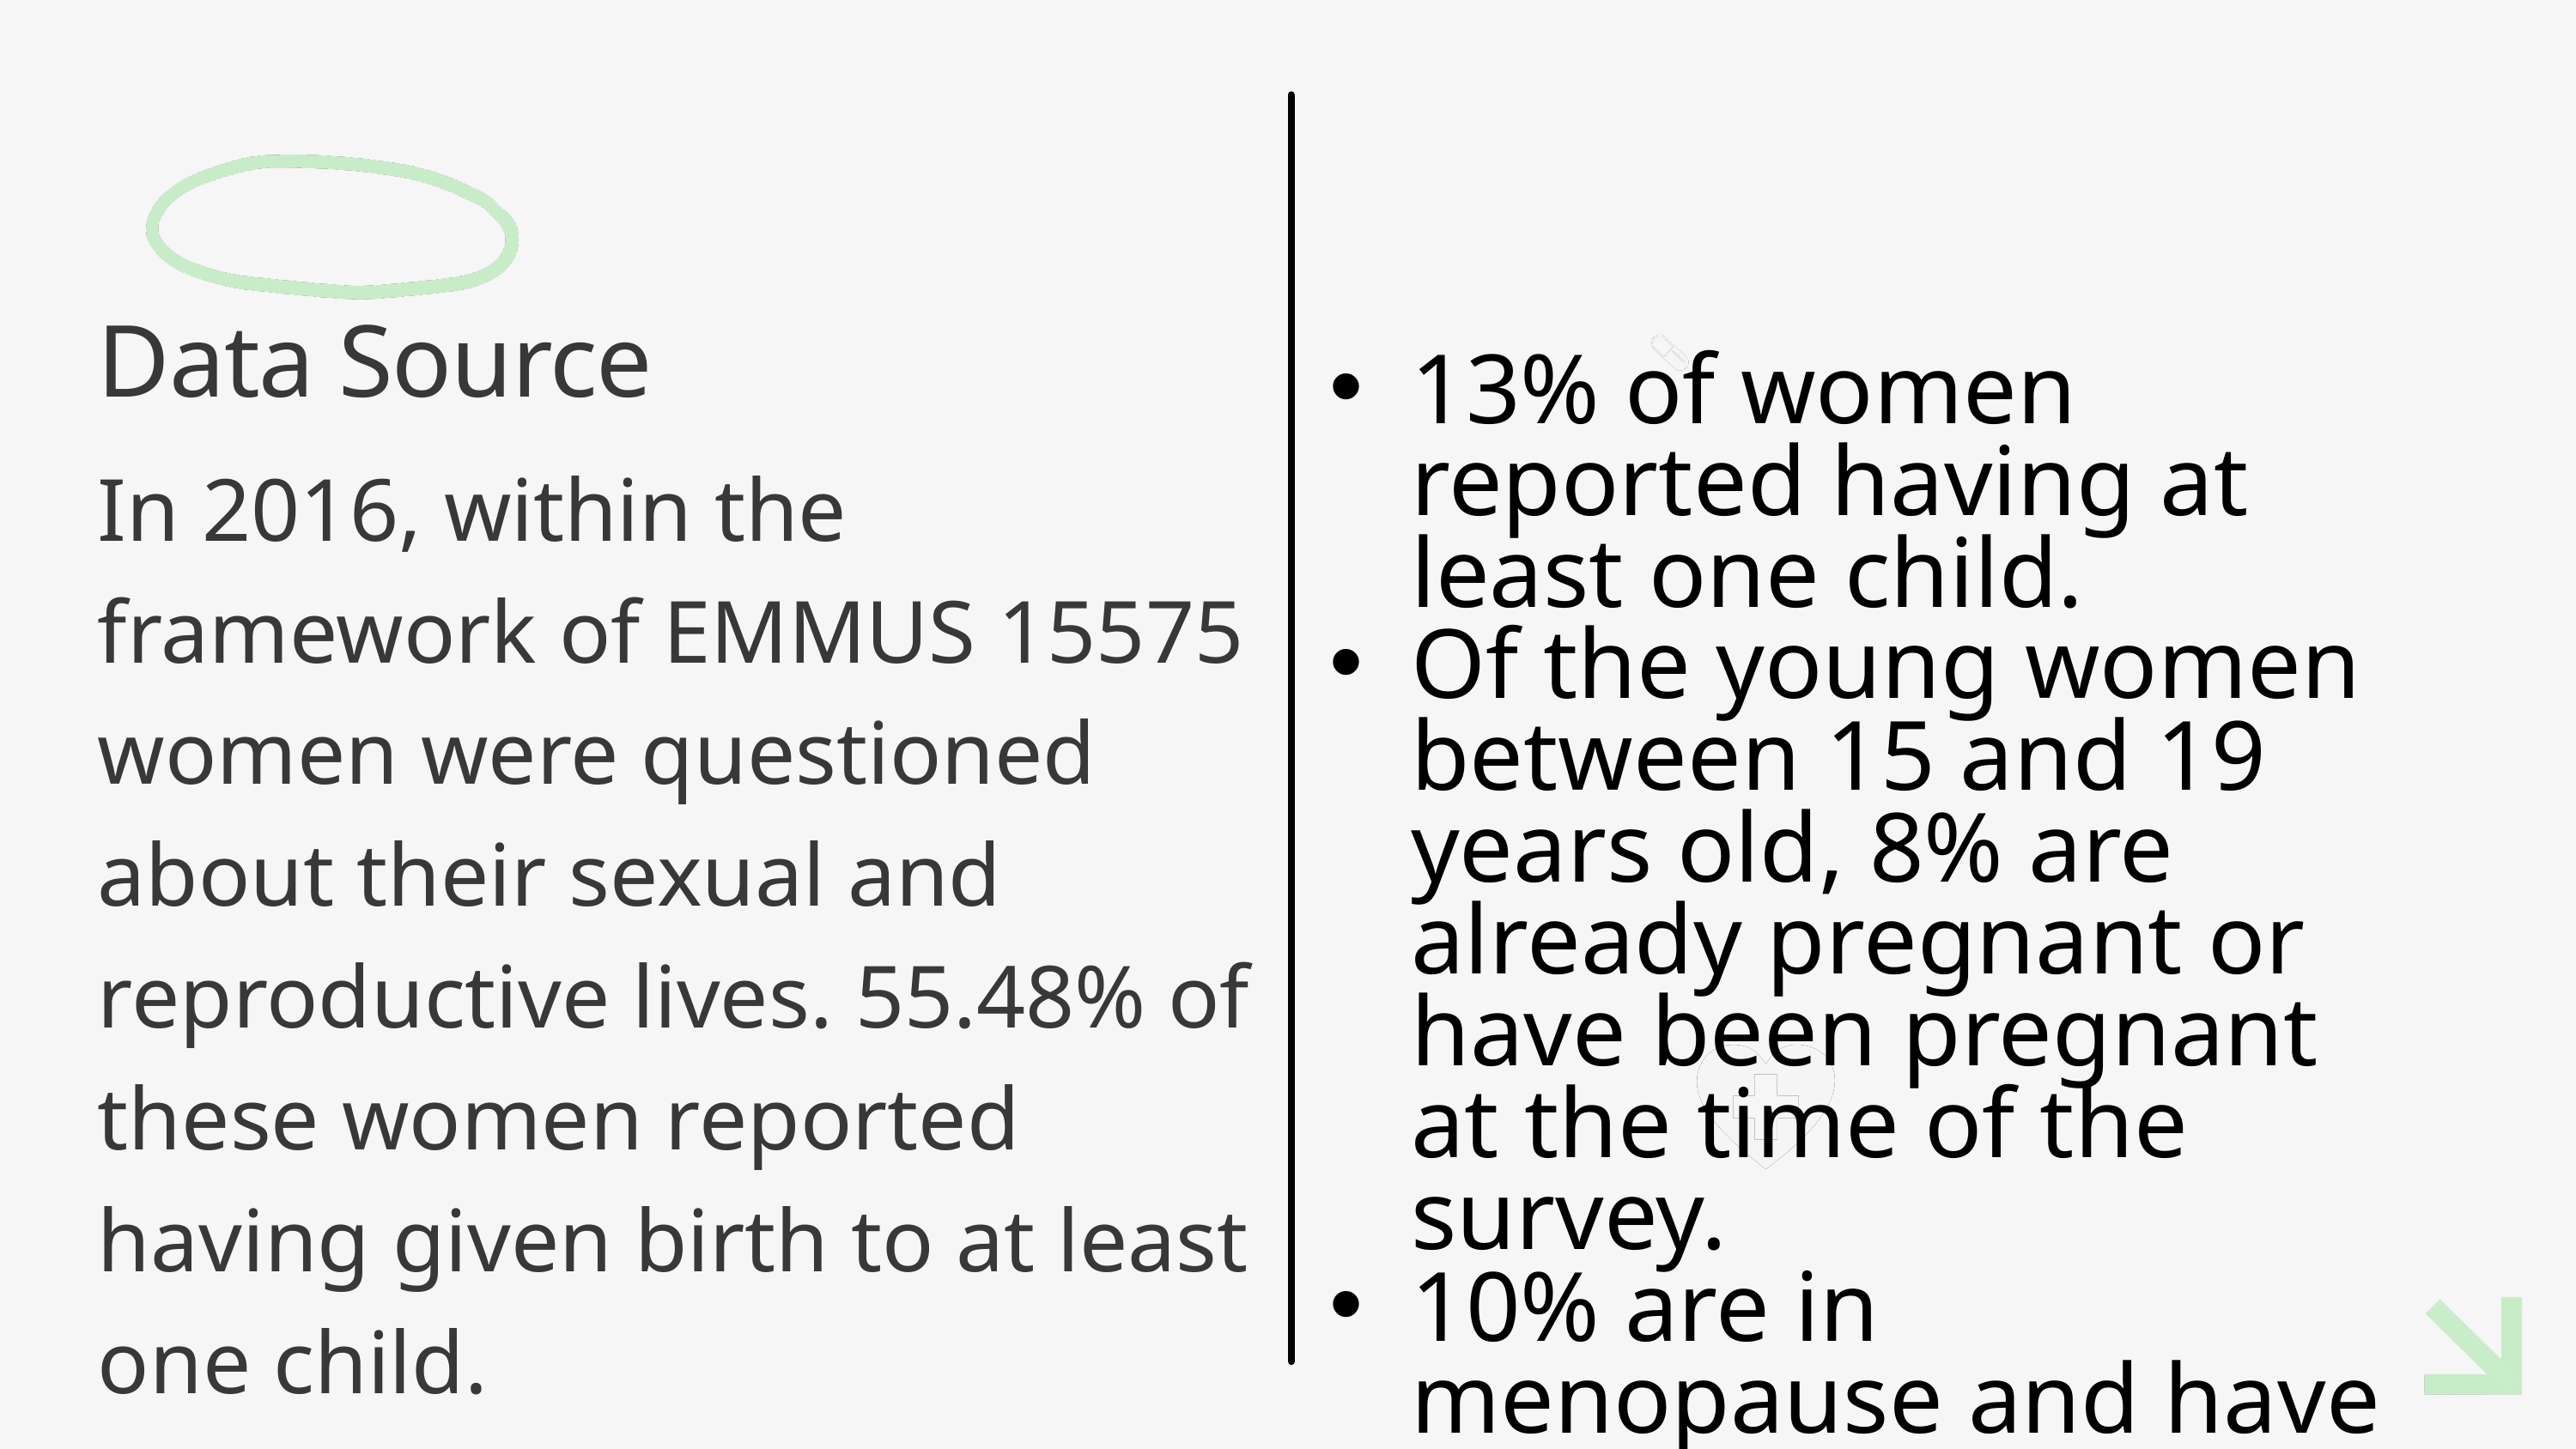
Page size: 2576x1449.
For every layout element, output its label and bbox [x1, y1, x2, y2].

text_box [97, 293, 1248, 1210]
text_box [1399, 97, 2467, 1313]
text_box [1248, 293, 2432, 1366]
picture [144, 152, 519, 293]
text_box [2409, 1281, 2576, 1449]
